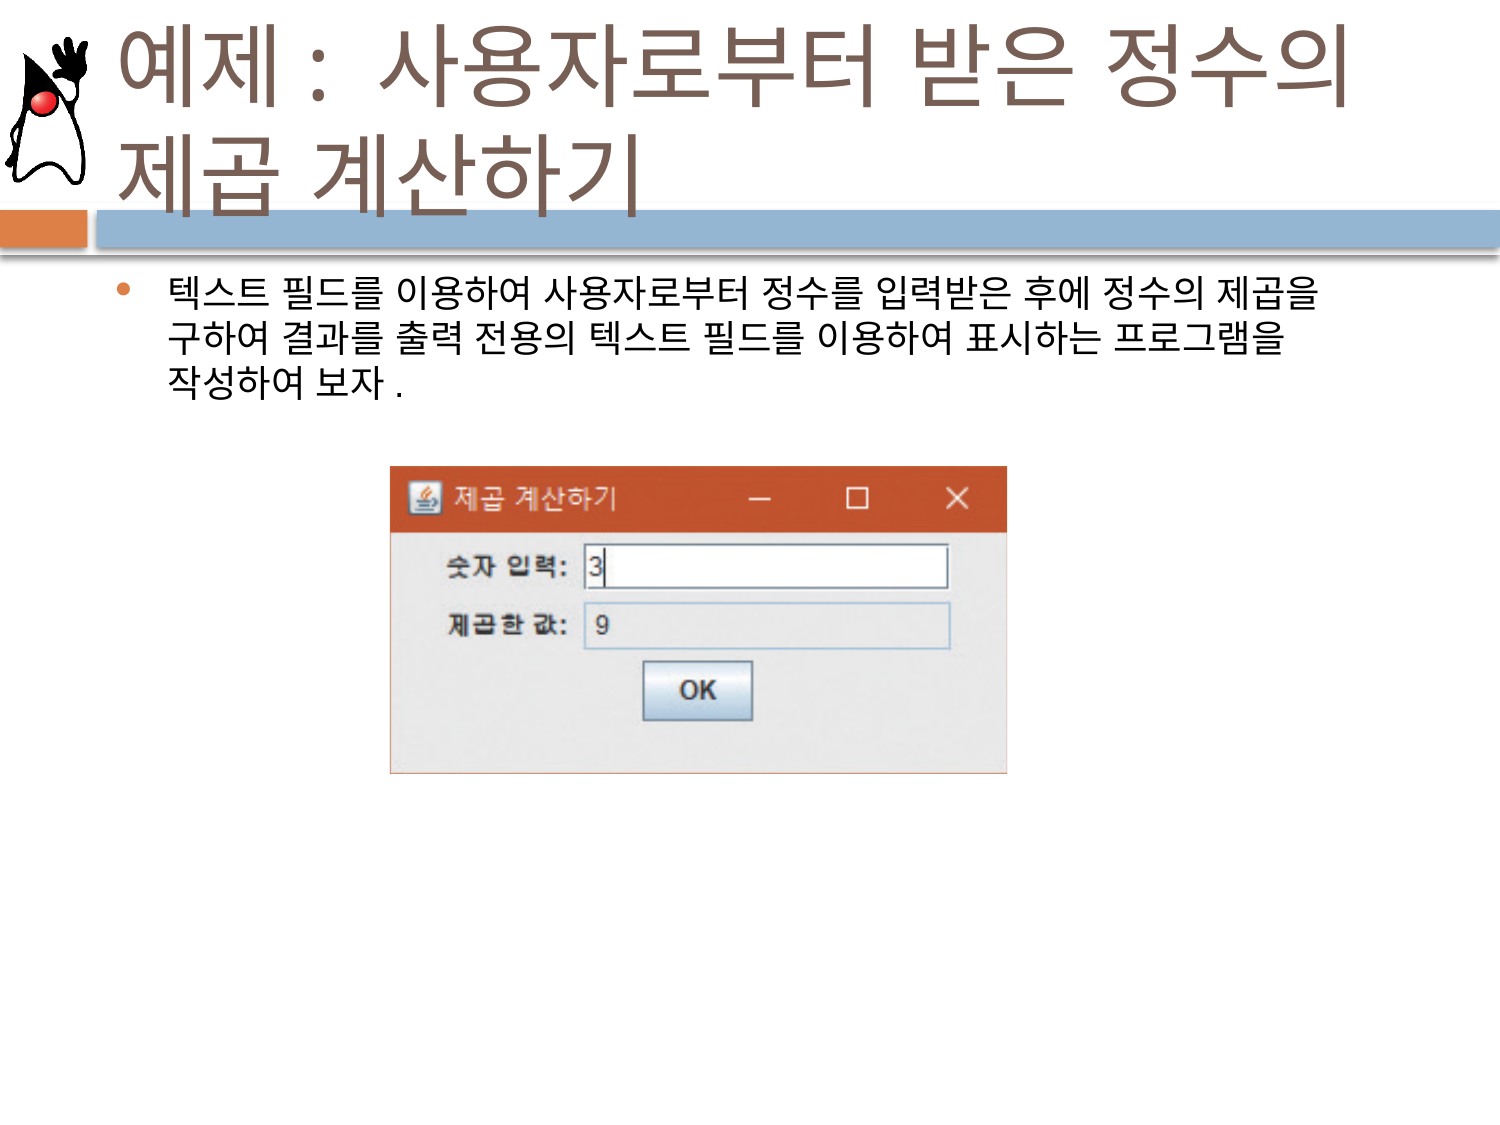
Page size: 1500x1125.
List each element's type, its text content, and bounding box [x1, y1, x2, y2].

list 텍스트 필드를 이용하여 사용자로부터 정수를 입력받은 후에 정수의 제곱을 구하여 결과를 출력 전용의 텍스트 필드를 이용하여 표시하는 프로그램을 작성하여 보자. [100, 262, 1438, 1000]
title 예제: 사용자로부터 받은 정수의 제곱 계산하기 [100, 37, 1438, 200]
picture [5, 37, 88, 185]
picture [389, 466, 1008, 774]
